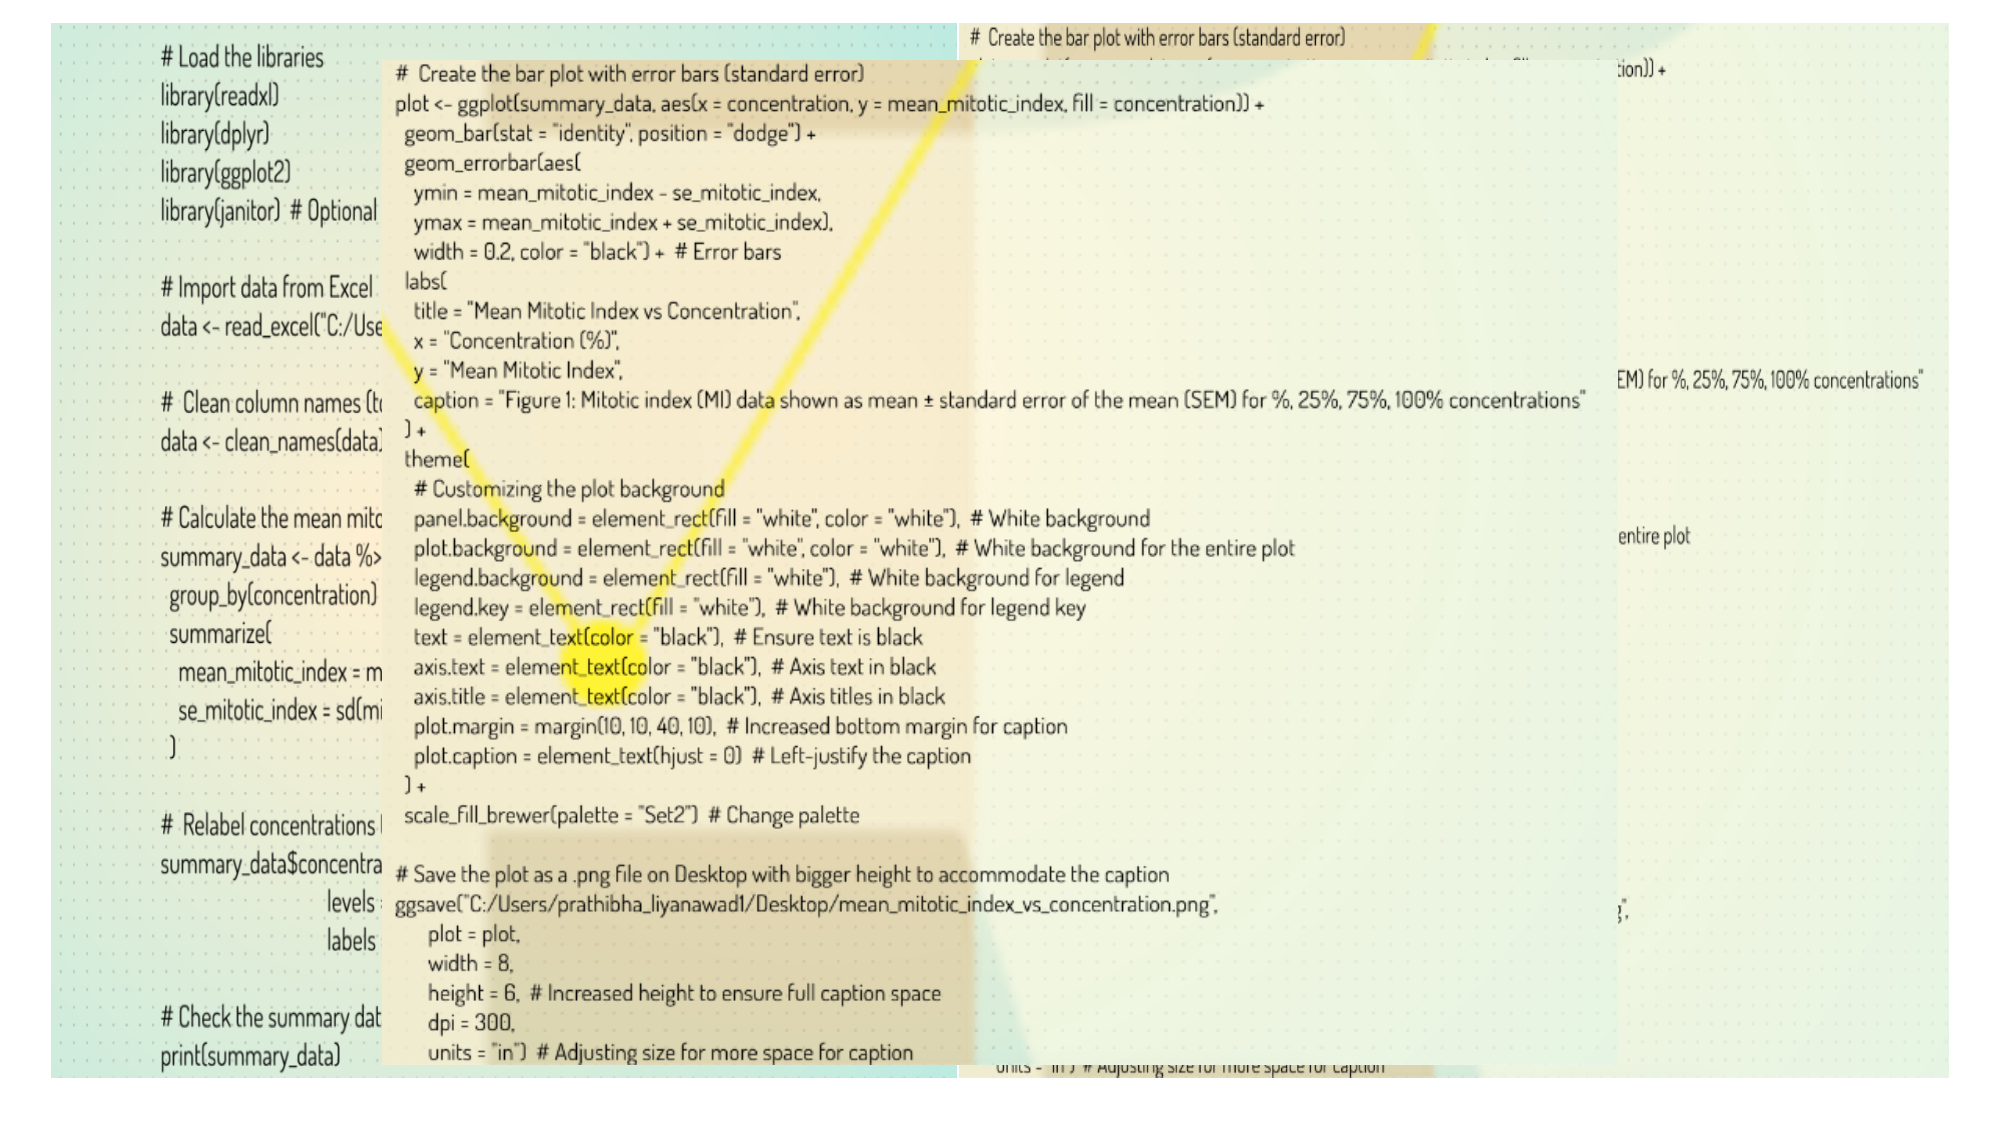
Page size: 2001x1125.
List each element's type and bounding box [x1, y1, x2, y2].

picture [382, 22, 1949, 1079]
list [50, 22, 957, 1079]
